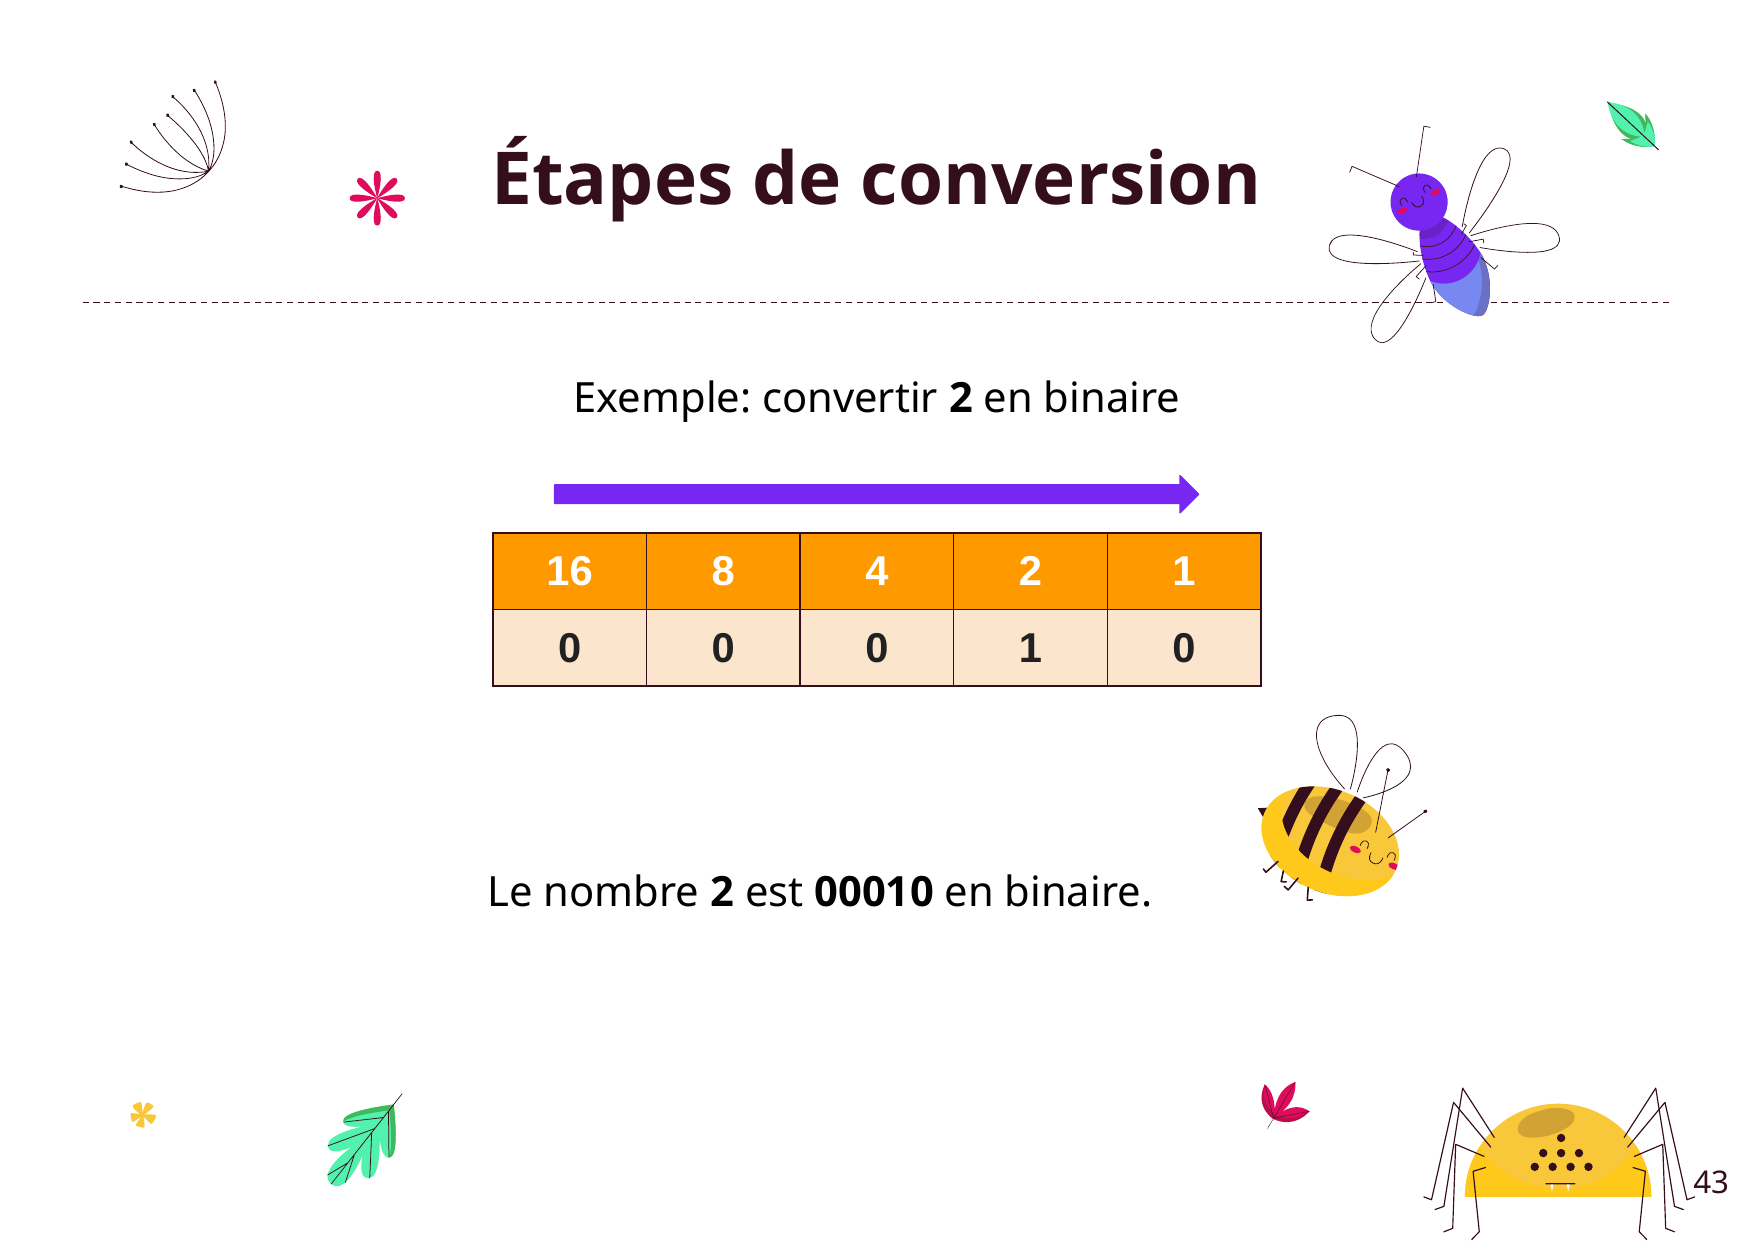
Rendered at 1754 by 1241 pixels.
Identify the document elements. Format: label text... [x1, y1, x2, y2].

table_cell 0 [1108, 610, 1260, 685]
text_box [119, 80, 226, 193]
slide_number ‹#› [1699, 1145, 1747, 1241]
table_header 8 [647, 534, 799, 609]
table_header 1 [1108, 534, 1260, 609]
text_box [1253, 1082, 1310, 1128]
table_cell 0 [801, 610, 953, 685]
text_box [1327, 125, 1561, 344]
table_cell 0 [647, 610, 799, 685]
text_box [1422, 1087, 1696, 1241]
table_header 4 [801, 534, 953, 609]
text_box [349, 170, 406, 226]
text_box Exemple: convertir 2 en binaire [480, 356, 1274, 437]
table_header 2 [954, 534, 1107, 609]
text_box [130, 1102, 157, 1128]
text_box Le nombre 2 est 00010 en binaire. [472, 849, 1232, 980]
table_header 16 [494, 534, 646, 609]
text_box [554, 475, 1199, 513]
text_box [1608, 99, 1658, 152]
table_cell 1 [954, 610, 1107, 685]
table_cell 0 [494, 610, 646, 685]
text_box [1261, 721, 1420, 908]
title Étapes de conversion [82, 112, 1671, 243]
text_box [329, 1086, 406, 1196]
